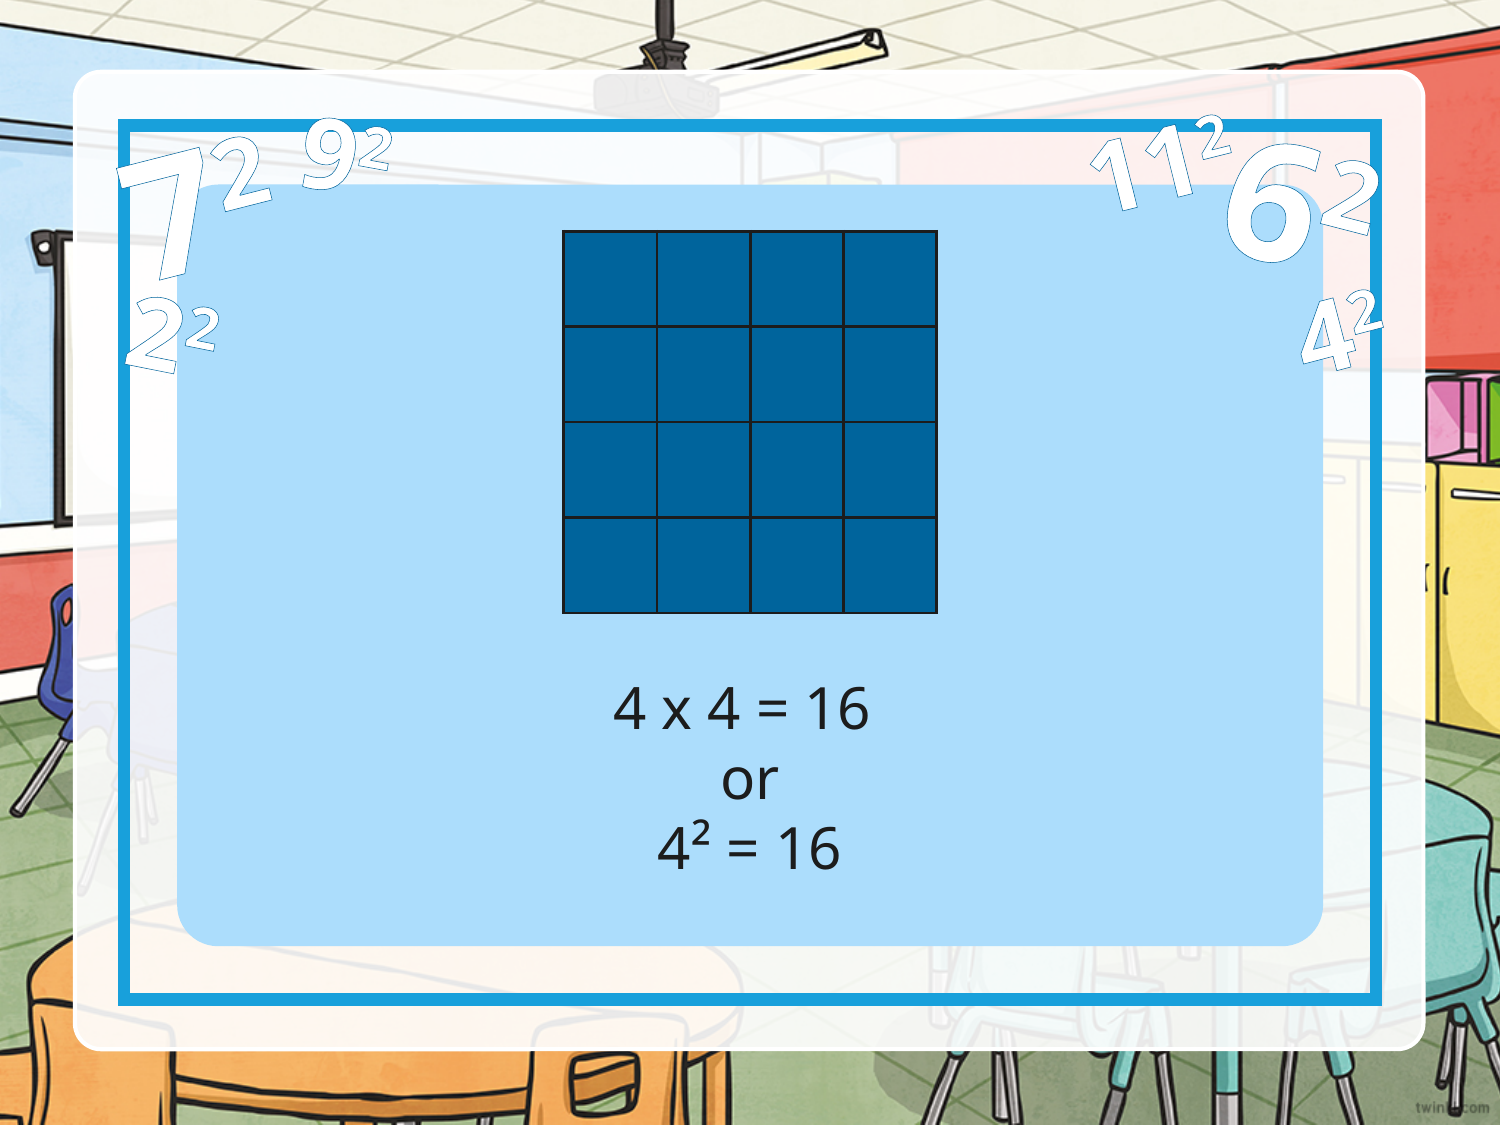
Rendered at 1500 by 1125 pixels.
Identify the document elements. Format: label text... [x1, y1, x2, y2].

text_box [123, 402, 1377, 1000]
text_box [111, 85, 1402, 402]
picture [0, 0, 1500, 1125]
table_cell [845, 423, 935, 516]
table_cell [565, 402, 656, 421]
text_box [176, 402, 1325, 948]
table_cell [565, 519, 656, 612]
table_cell [658, 423, 749, 516]
table_cell [752, 519, 842, 612]
table_cell [752, 402, 842, 421]
table_cell [845, 519, 935, 612]
text_box 4 x 4 = 16 or 4² = 16 [277, 664, 1223, 889]
table_cell [752, 423, 842, 516]
table_cell [565, 423, 656, 516]
table_cell [845, 402, 935, 421]
table_cell [658, 402, 749, 421]
table_cell [658, 519, 749, 612]
